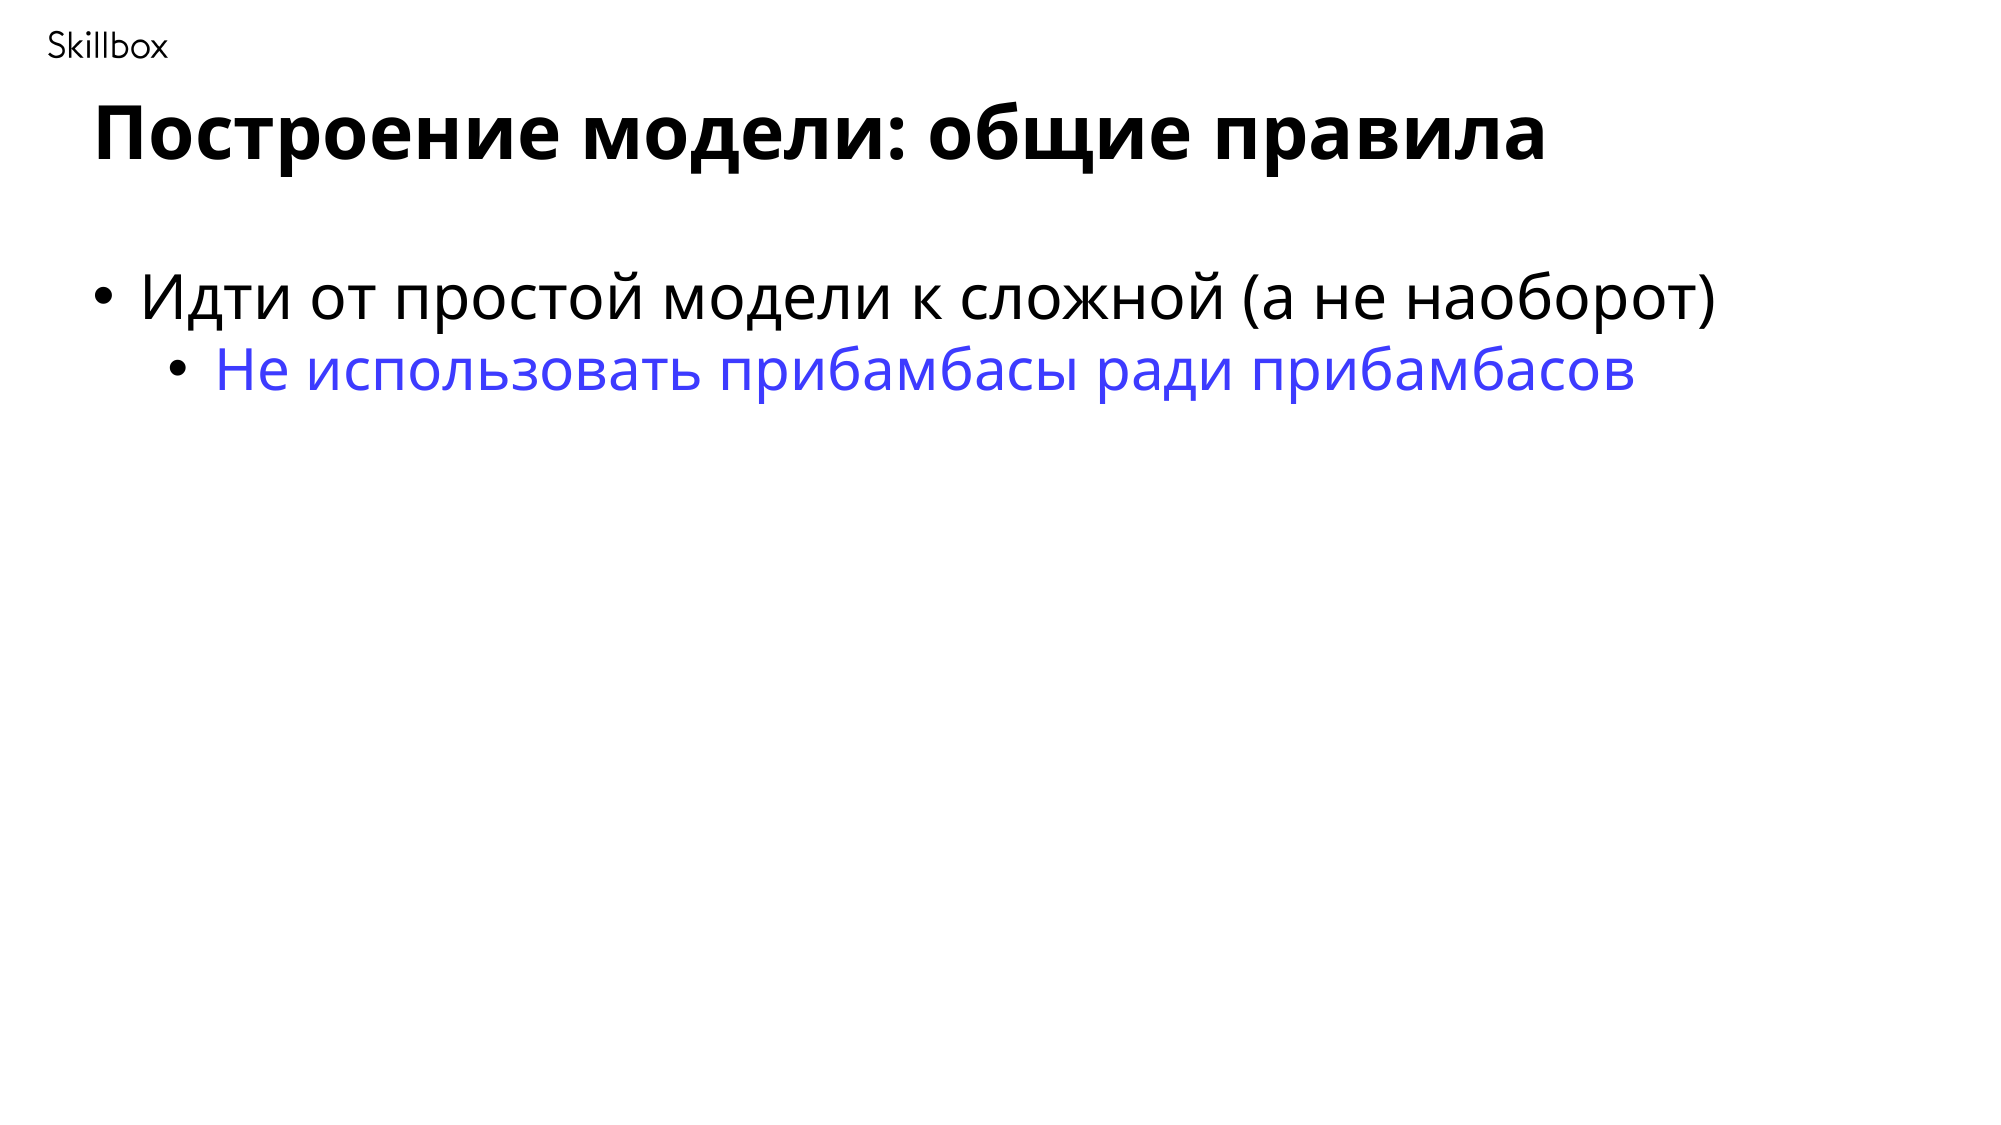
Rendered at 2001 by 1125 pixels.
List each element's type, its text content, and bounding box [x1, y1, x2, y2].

text_box Построение модели: общие правила [77, 81, 1982, 190]
text_box Идти от простой модели к сложной (а не наоборот) Не использовать прибамбасы ради прибамбасов [77, 249, 1953, 485]
picture [48, 30, 168, 59]
